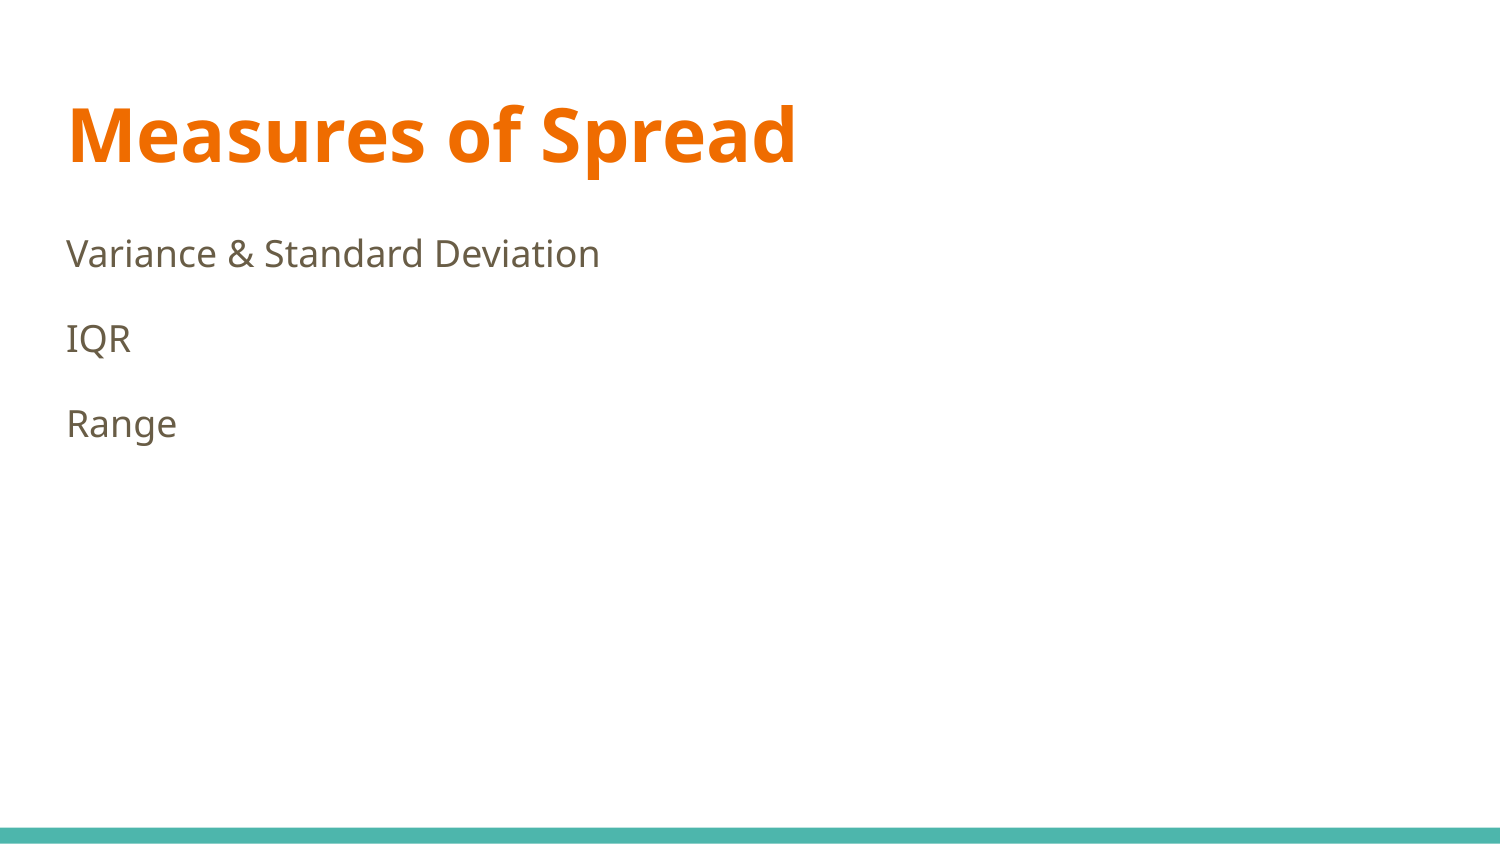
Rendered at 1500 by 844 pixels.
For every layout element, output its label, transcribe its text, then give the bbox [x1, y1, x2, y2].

list Variance & Standard Deviation IQR Range [51, 207, 1449, 750]
title Measures of Spread [51, 72, 1449, 189]
